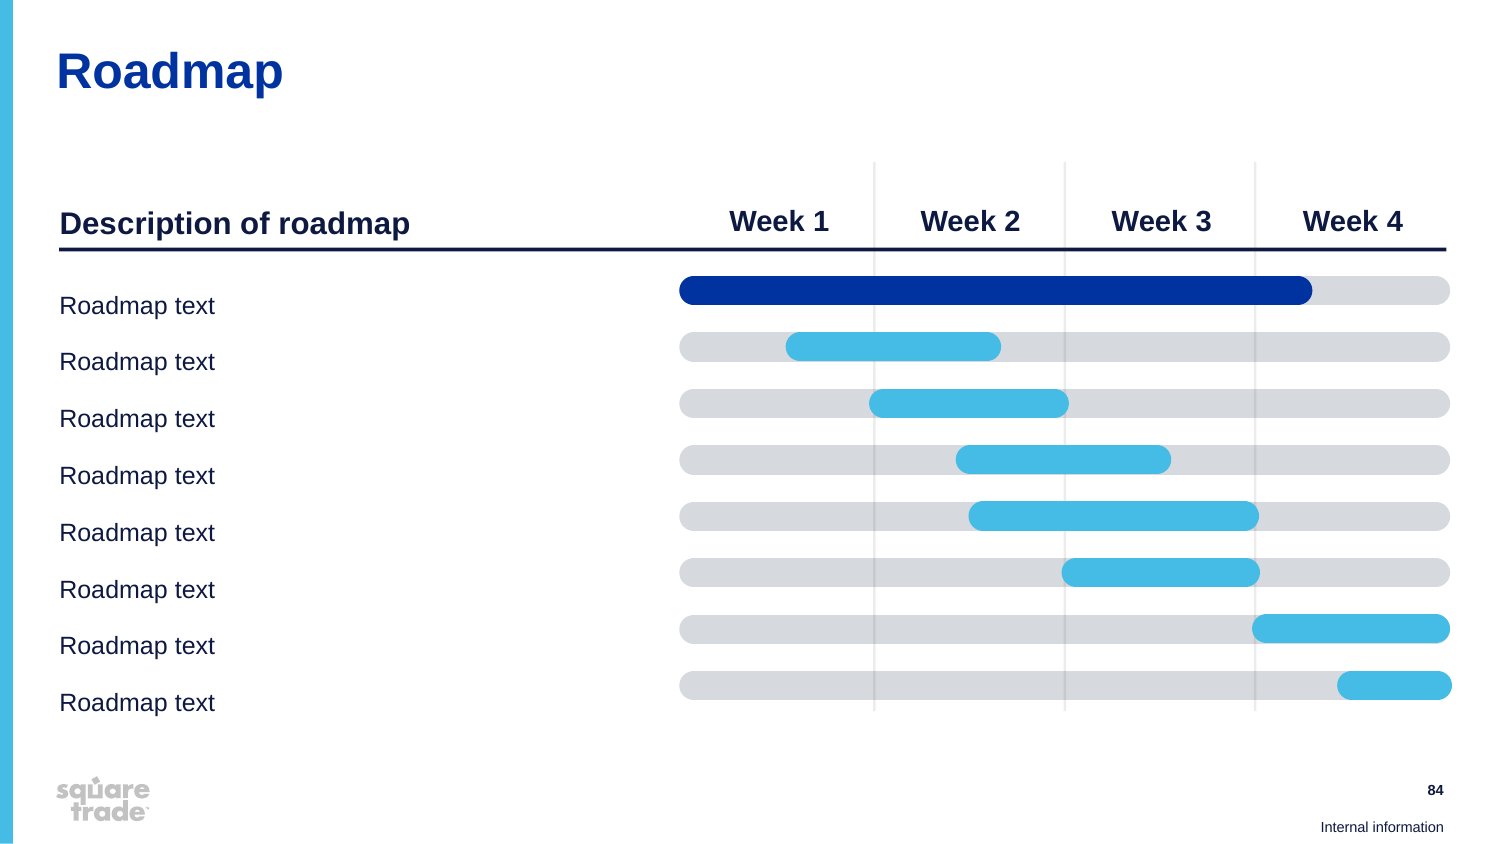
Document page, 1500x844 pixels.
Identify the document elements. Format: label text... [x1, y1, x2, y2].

slide_number 84 [1355, 776, 1444, 804]
text_box Roadmap text [59, 671, 489, 717]
text_box Description of roadmap [59, 187, 489, 241]
text_box [59, 247, 873, 252]
text_box [1253, 412, 1257, 459]
text_box Roadmap text [59, 558, 489, 603]
text_box [1063, 474, 1067, 501]
text_box [1257, 247, 1447, 252]
text_box [876, 247, 1063, 252]
text_box [1063, 412, 1067, 445]
text_box Week 3 [1098, 182, 1226, 238]
text_box [1253, 525, 1257, 562]
text_box Roadmap text [59, 387, 489, 433]
text_box [1063, 637, 1067, 684]
text_box [1063, 581, 1067, 628]
text_box [1253, 356, 1257, 402]
text_box Week 2 [907, 182, 1035, 238]
text_box [1063, 531, 1067, 564]
text_box [1063, 693, 1067, 712]
text_box [1253, 583, 1257, 621]
text_box [1253, 637, 1257, 684]
text_box Roadmap text [59, 274, 489, 320]
text_box [1067, 247, 1253, 252]
text_box [1253, 693, 1257, 712]
text_box Roadmap text [59, 444, 489, 490]
text_box [1253, 161, 1257, 276]
text_box [1253, 305, 1257, 346]
text_box Roadmap text [59, 501, 489, 547]
text_box Week 1 [716, 182, 844, 238]
text_box Roadmap text [59, 614, 489, 660]
text_box Week 4 [1289, 182, 1417, 238]
title Roadmap [56, 45, 1444, 120]
text_box [1063, 356, 1067, 394]
text_box [1063, 161, 1067, 276]
text_box [1063, 305, 1067, 346]
text_box [1253, 469, 1257, 507]
text_box Roadmap text [59, 331, 489, 376]
